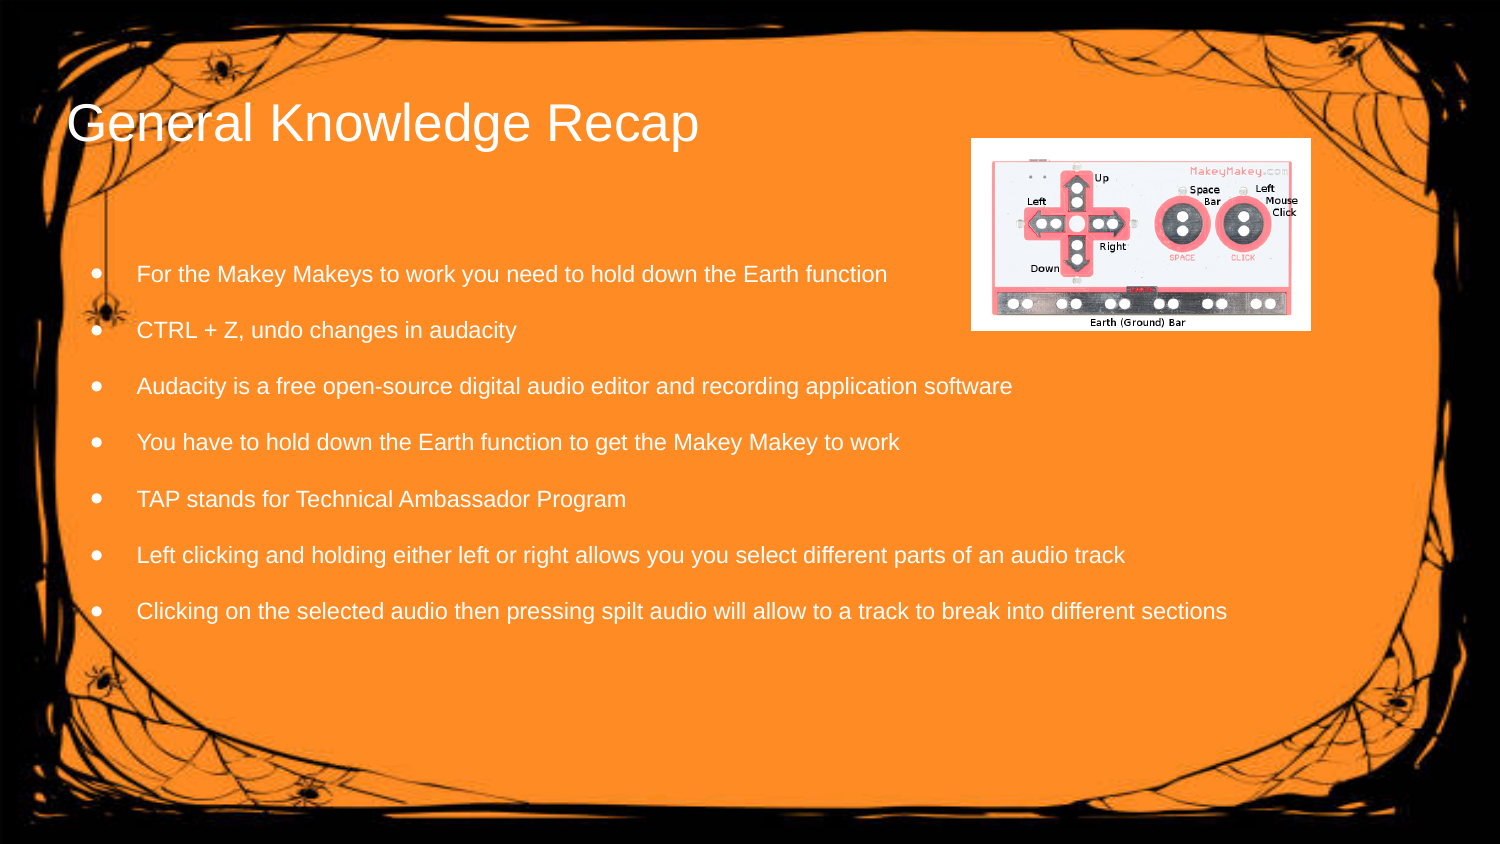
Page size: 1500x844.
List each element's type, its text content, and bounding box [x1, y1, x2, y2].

list For the Makey Makeys to work you need to hold down the Earth function CTRL + Z, undo changes in audacity Audacity is a free open-source digital audio editor and recording application software You have to hold down the Earth function to get the Makey Makey to work TAP stands for Technical Ambassador Program Left clicking and holding either left or right allows you you select different parts of an audio track Clicking on the selected audio then pressing spilt audio will allow to a track to break into different sections [51, 215, 1449, 643]
picture [0, 0, 1500, 844]
title General Knowledge Recap [51, 72, 1449, 167]
